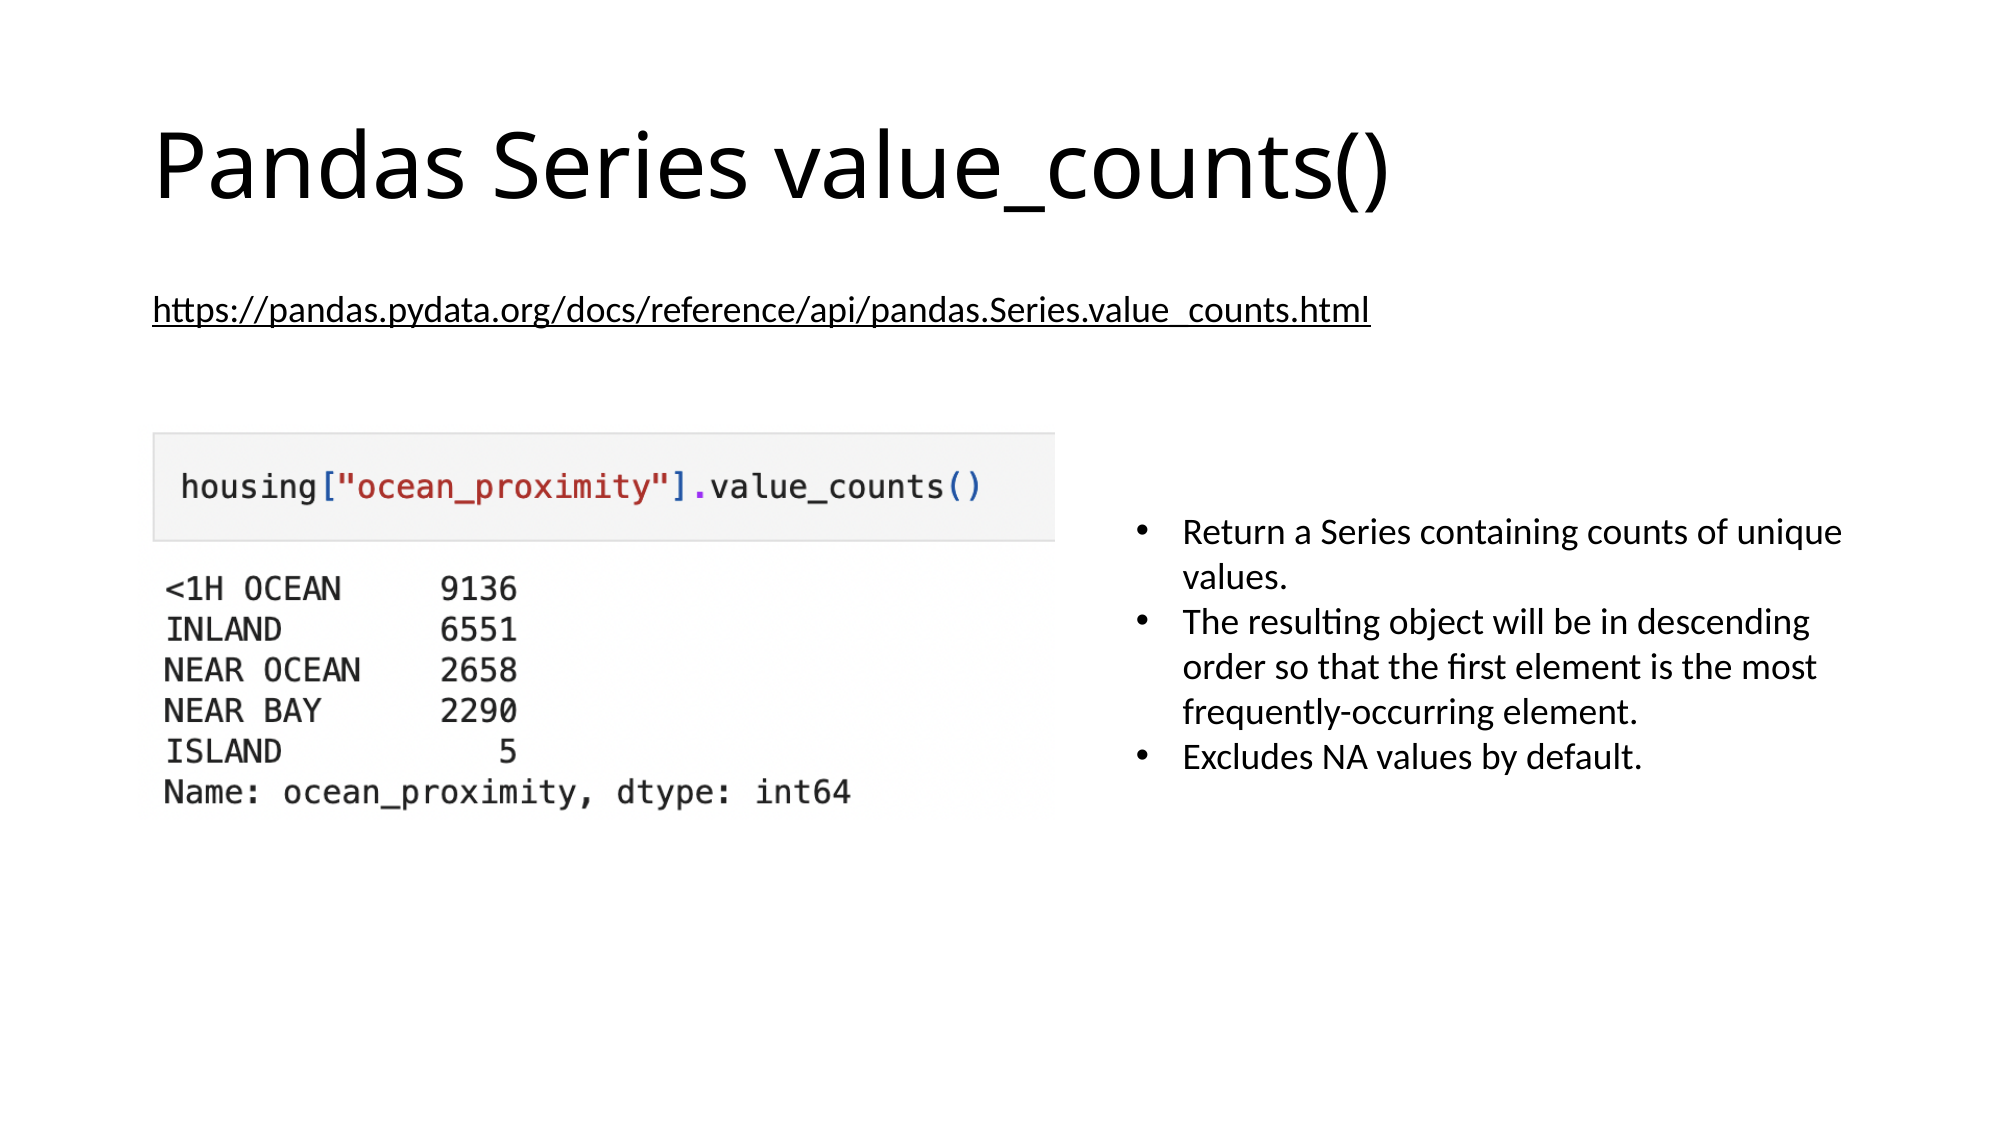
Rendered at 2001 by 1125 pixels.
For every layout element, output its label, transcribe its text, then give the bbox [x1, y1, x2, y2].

text_box Return a Series containing counts of unique values. The resulting object will be in descending order so that the first element is the most frequently-occurring element. Excludes NA values by default. [1121, 499, 1863, 784]
picture [137, 424, 1055, 820]
title Pandas Series value_counts() [137, 59, 1863, 278]
text_box https://pandas.pydata.org/docs/reference/api/pandas.Series.value_counts.html [137, 277, 1655, 337]
